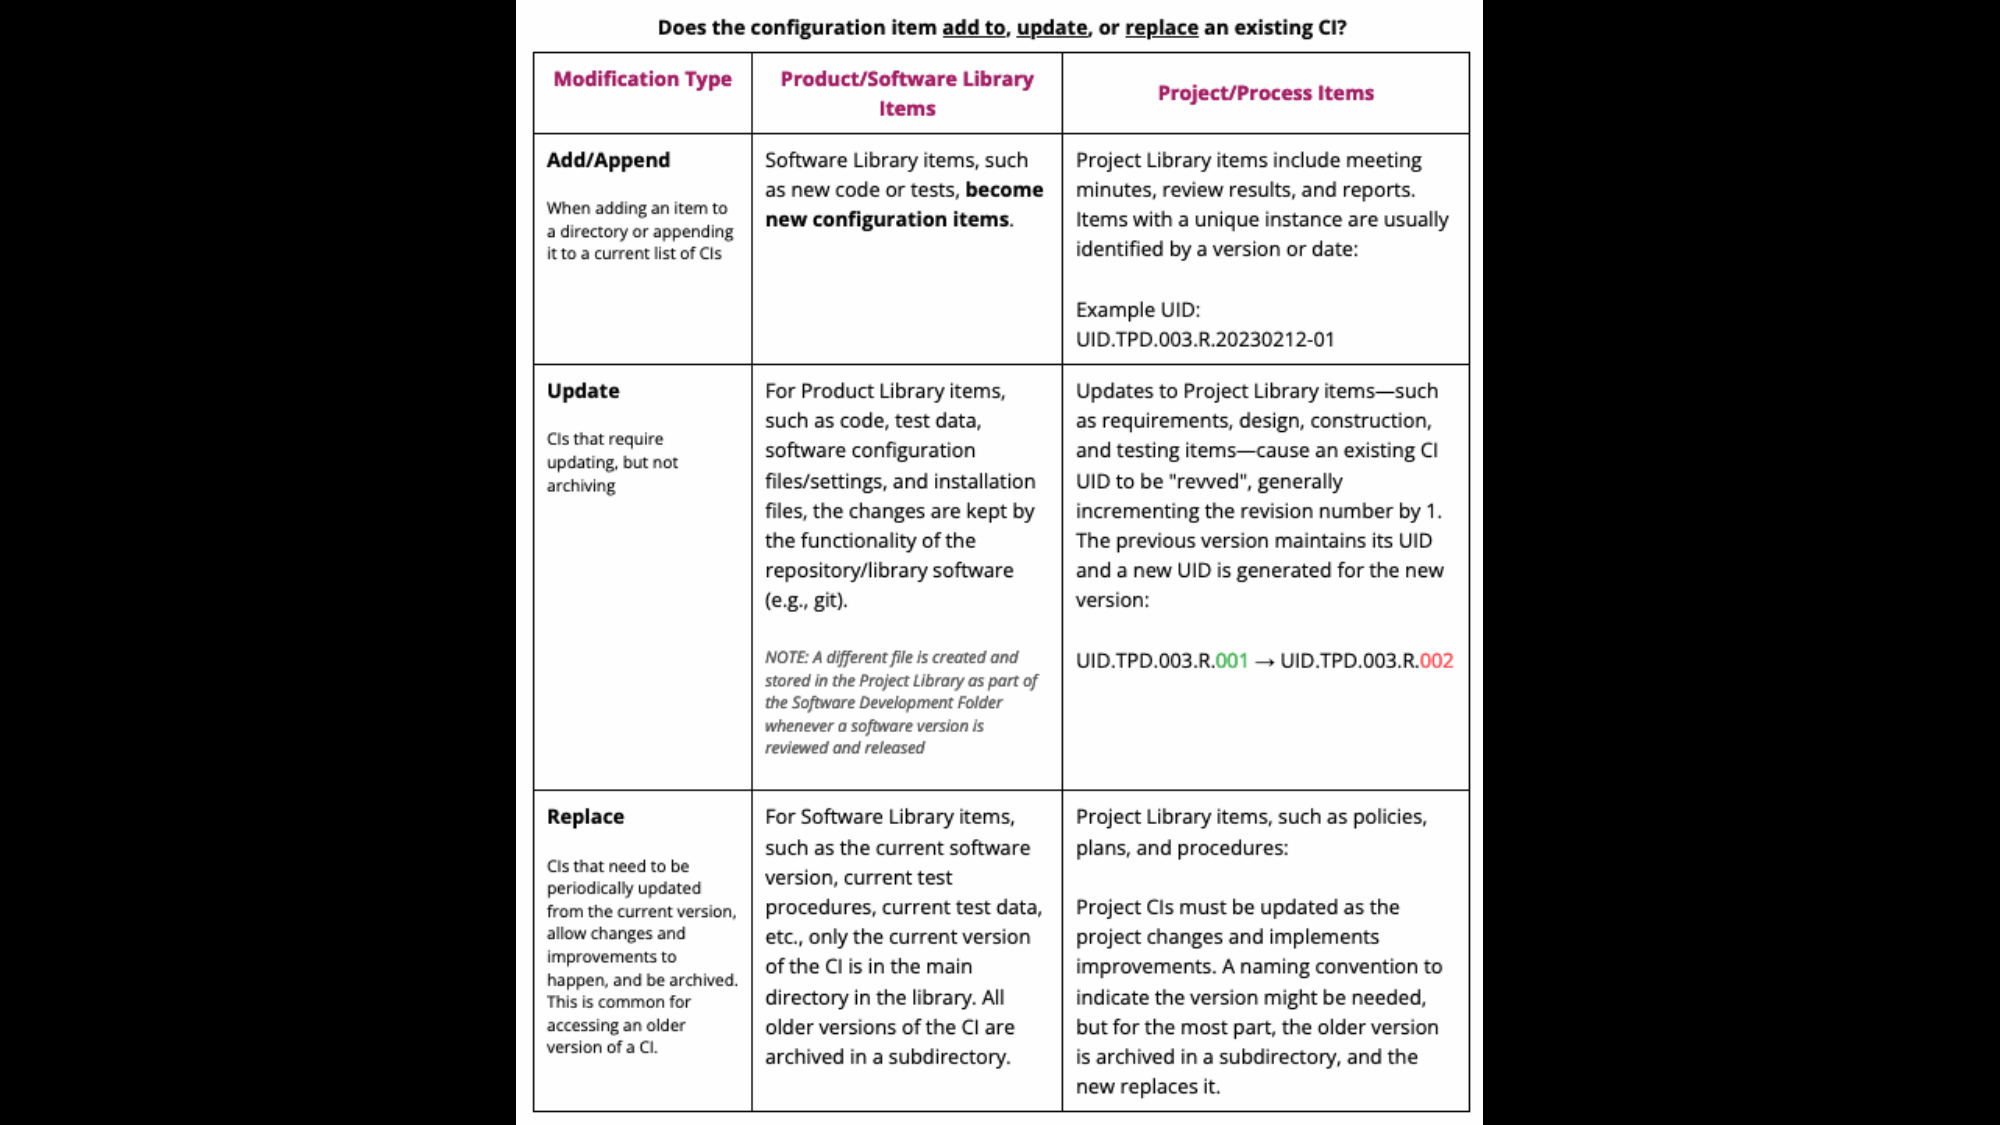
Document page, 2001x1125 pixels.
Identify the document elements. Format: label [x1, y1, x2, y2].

picture [516, 0, 1484, 1125]
